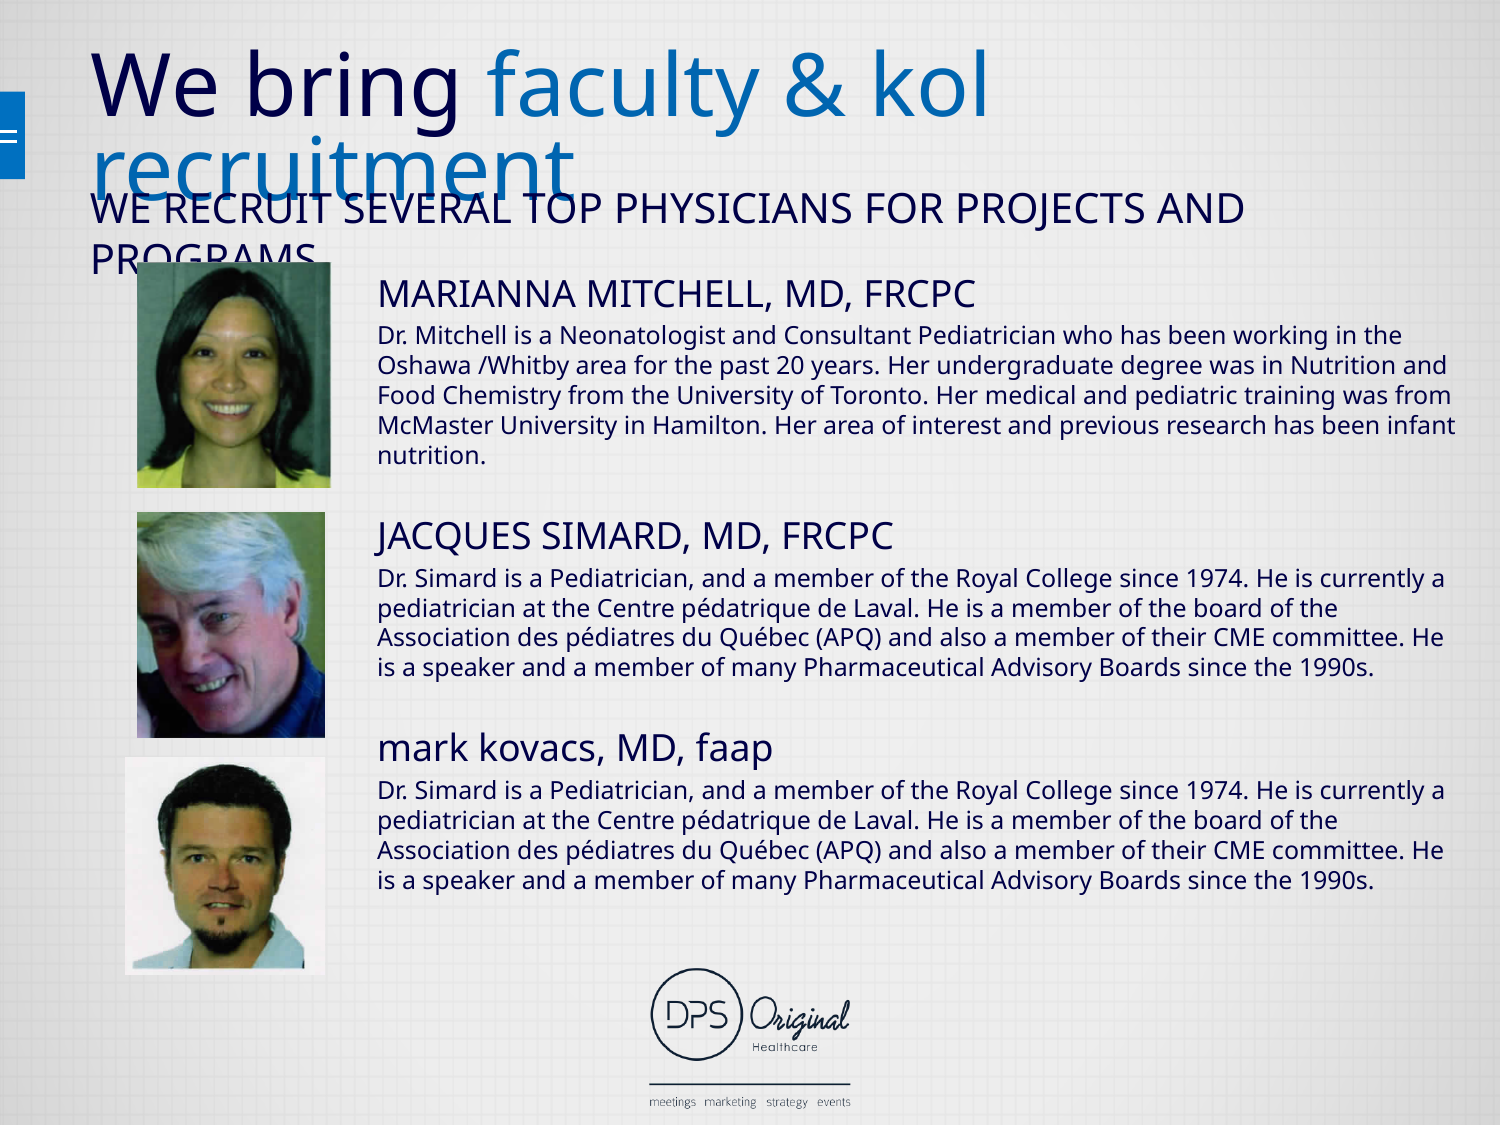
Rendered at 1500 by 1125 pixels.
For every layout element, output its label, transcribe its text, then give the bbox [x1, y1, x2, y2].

text_box WE RECRUIT SEVERAL TOP PHYSICIANS FOR PROJECTS AND PROGRAMS [74, 174, 1438, 244]
picture [0, 0, 1500, 1125]
title We bring faculty & kol recruitment [75, 87, 1325, 174]
text_box MARIANNA MITCHELL, MD, FRCPC Dr. Mitchell is a Neonatologist and Consultant Pediatrician who has been working in the Oshawa /Whitby area for the past 20 years. Her undergraduate degree was in Nutrition and Food Chemistry from the University of Toronto. Her medical and pediatric training was from McMaster University in Hamilton. Her area of interest and previous research has been infant nutrition. JACQUES SIMARD, MD, FRCPC Dr. Simard is a Pediatrician, and a member of the Royal College since 1974. He is currently a pediatrician at the Centre pédatrique de Laval. He is a member of the board of the Association des pédiatres du Québec (APQ) and also a member of their CME committee. He is a speaker and a member of many Pharmaceutical Advisory Boards since the 1990s. mark kovacs, MD, faap Dr. Simard is a Pediatrician, and a member of the Royal College since 1974. He is currently a pediatrician at the Centre pédatrique de Laval. He is a member of the board of the Association des pédiatres du Québec (APQ) and also a member of their CME committee. He is a speaker and a member of many Pharmaceutical Advisory Boards since the 1990s. [362, 262, 1475, 331]
